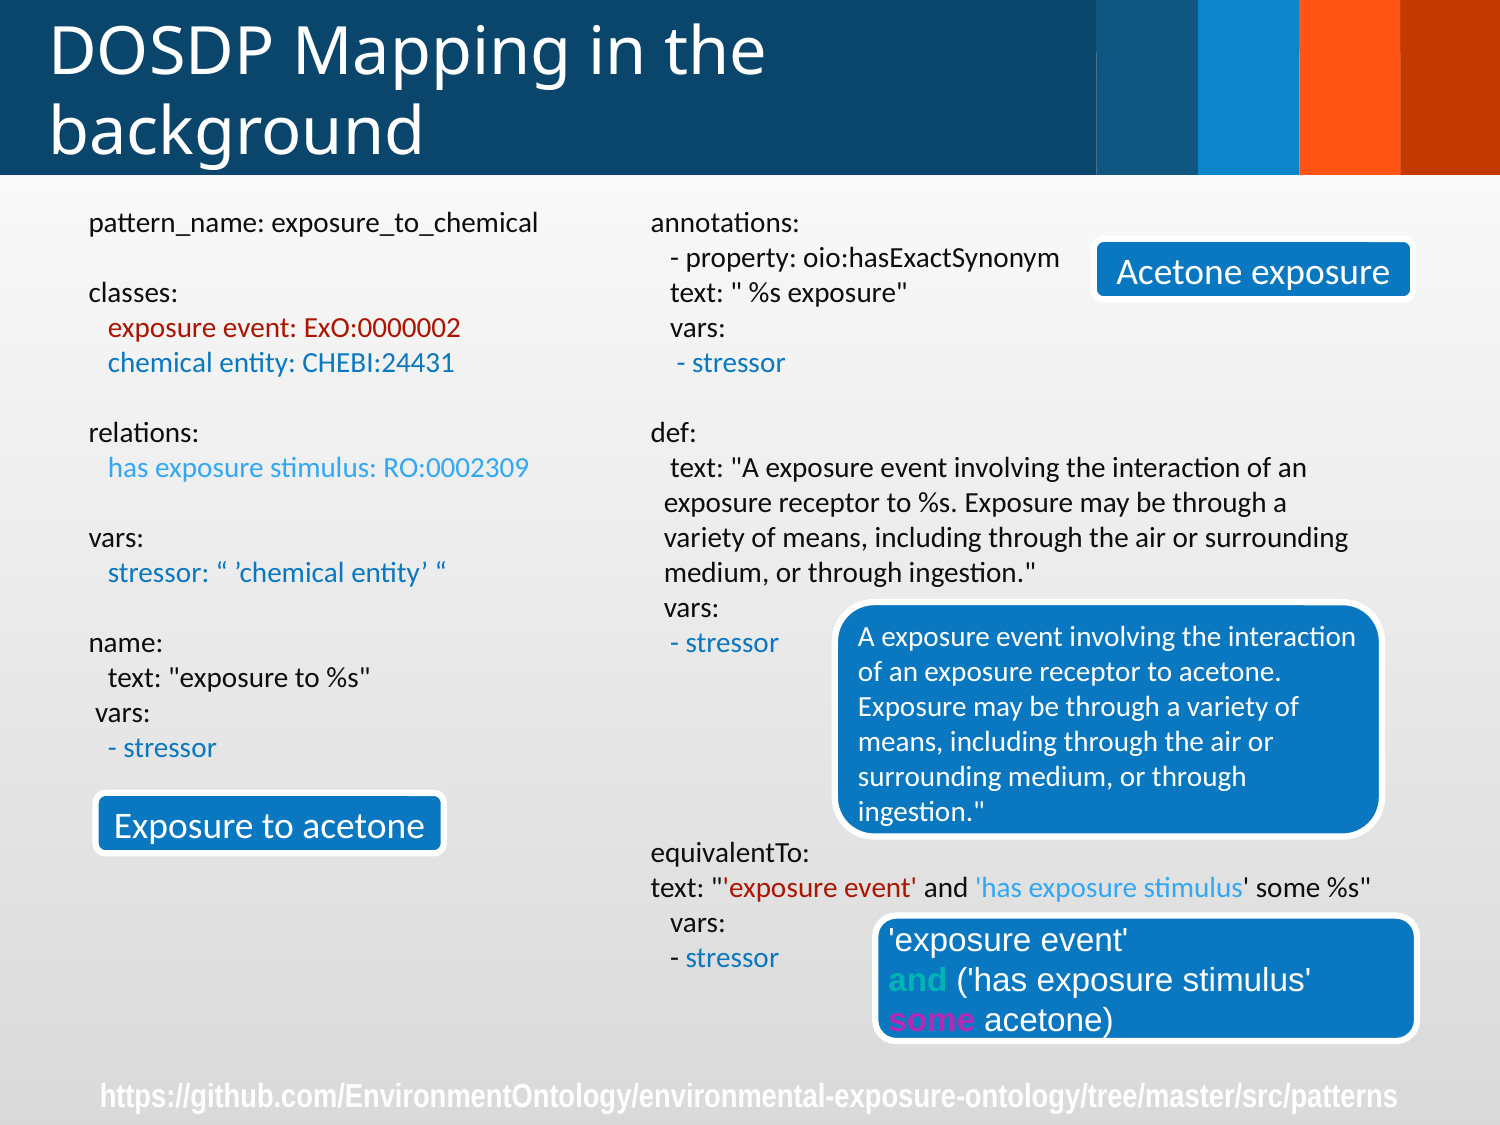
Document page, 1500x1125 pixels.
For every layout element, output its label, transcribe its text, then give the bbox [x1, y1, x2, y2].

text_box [95, 769, 445, 877]
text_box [834, 601, 1383, 837]
text_box pattern_name: exposure_to_chemical classes: exposure event: ExO:0000002 chemical entity: CHEBI:24431 relations: has exposure stimulus: RO:0002309 vars: stressor: “ ’chemical entity’ “ name: text: "exposure to %s" vars: - stressor [80, 196, 643, 806]
text_box https://github.com/EnvironmentOntology/environmental-exposure-ontology/tree/master/src/patterns [0, 1066, 1500, 1121]
text_box annotations: - property: oio:hasExactSynonym text: " %s exposure" vars: - stressor def: text: "A exposure event involving the interaction of an exposure receptor to %s. Exposure may be through a variety of means, including through the air or surrounding medium, or through ingestion." vars: - stressor equivalentTo: text: "'exposure event' and 'has exposure stimulus' some %s" vars: - stressor [643, 196, 1382, 981]
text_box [1093, 215, 1414, 323]
title DOSDP Mapping in the background [32, 0, 1091, 176]
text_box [874, 909, 1418, 1047]
